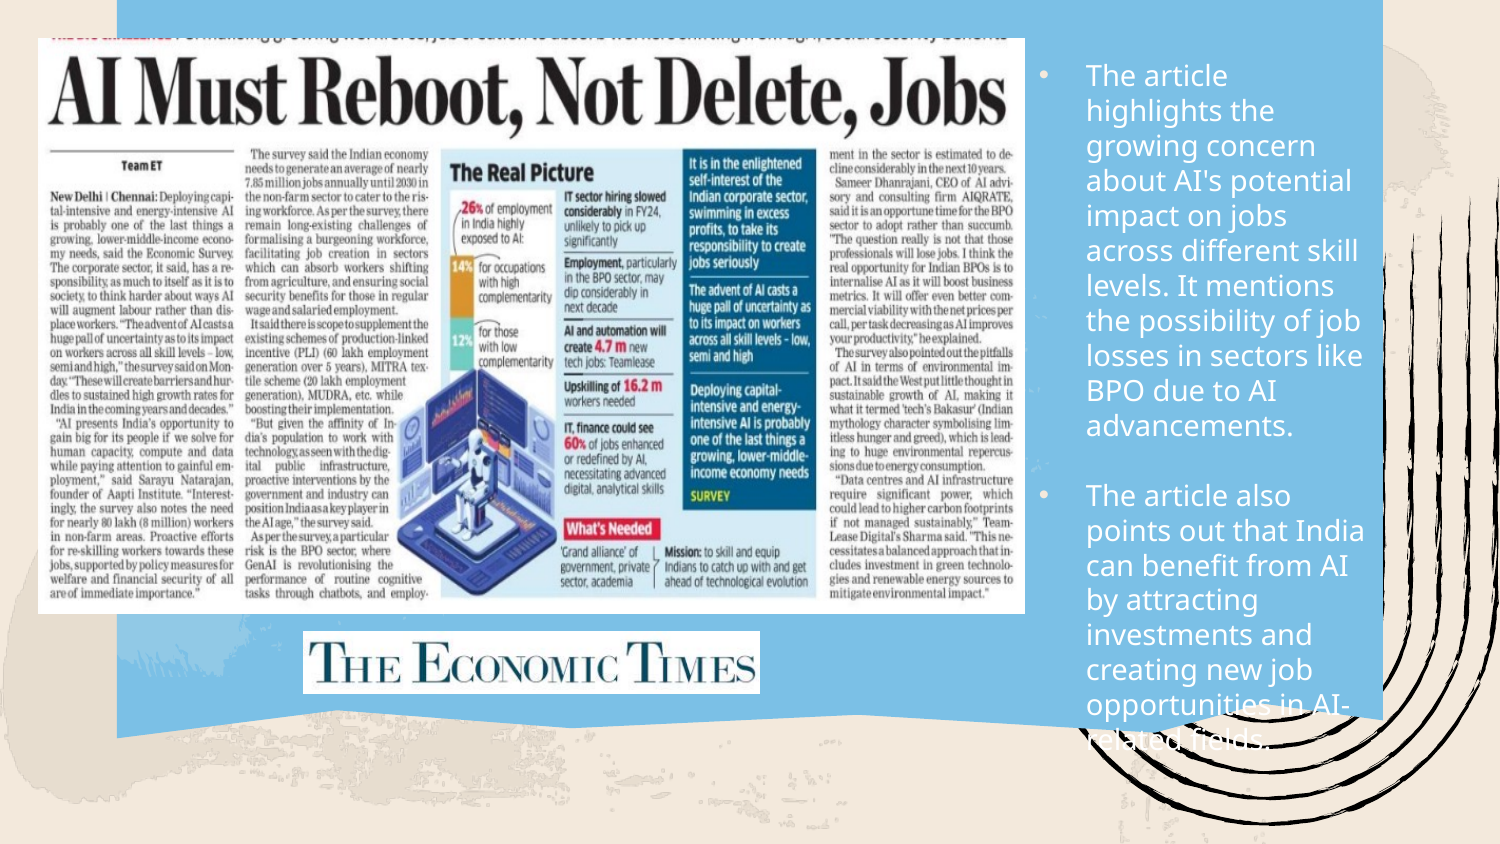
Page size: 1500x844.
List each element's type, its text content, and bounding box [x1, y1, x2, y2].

text_box The article highlights the growing concern about AI's potential impact on jobs across different skill levels. It mentions the possibility of job losses in sectors like BPO due to AI advancements. The article also points out that India can benefit from AI by attracting investments and creating new job opportunities in AI-related fields. [1024, 49, 1384, 764]
picture [302, 630, 760, 694]
picture [38, 38, 1025, 615]
